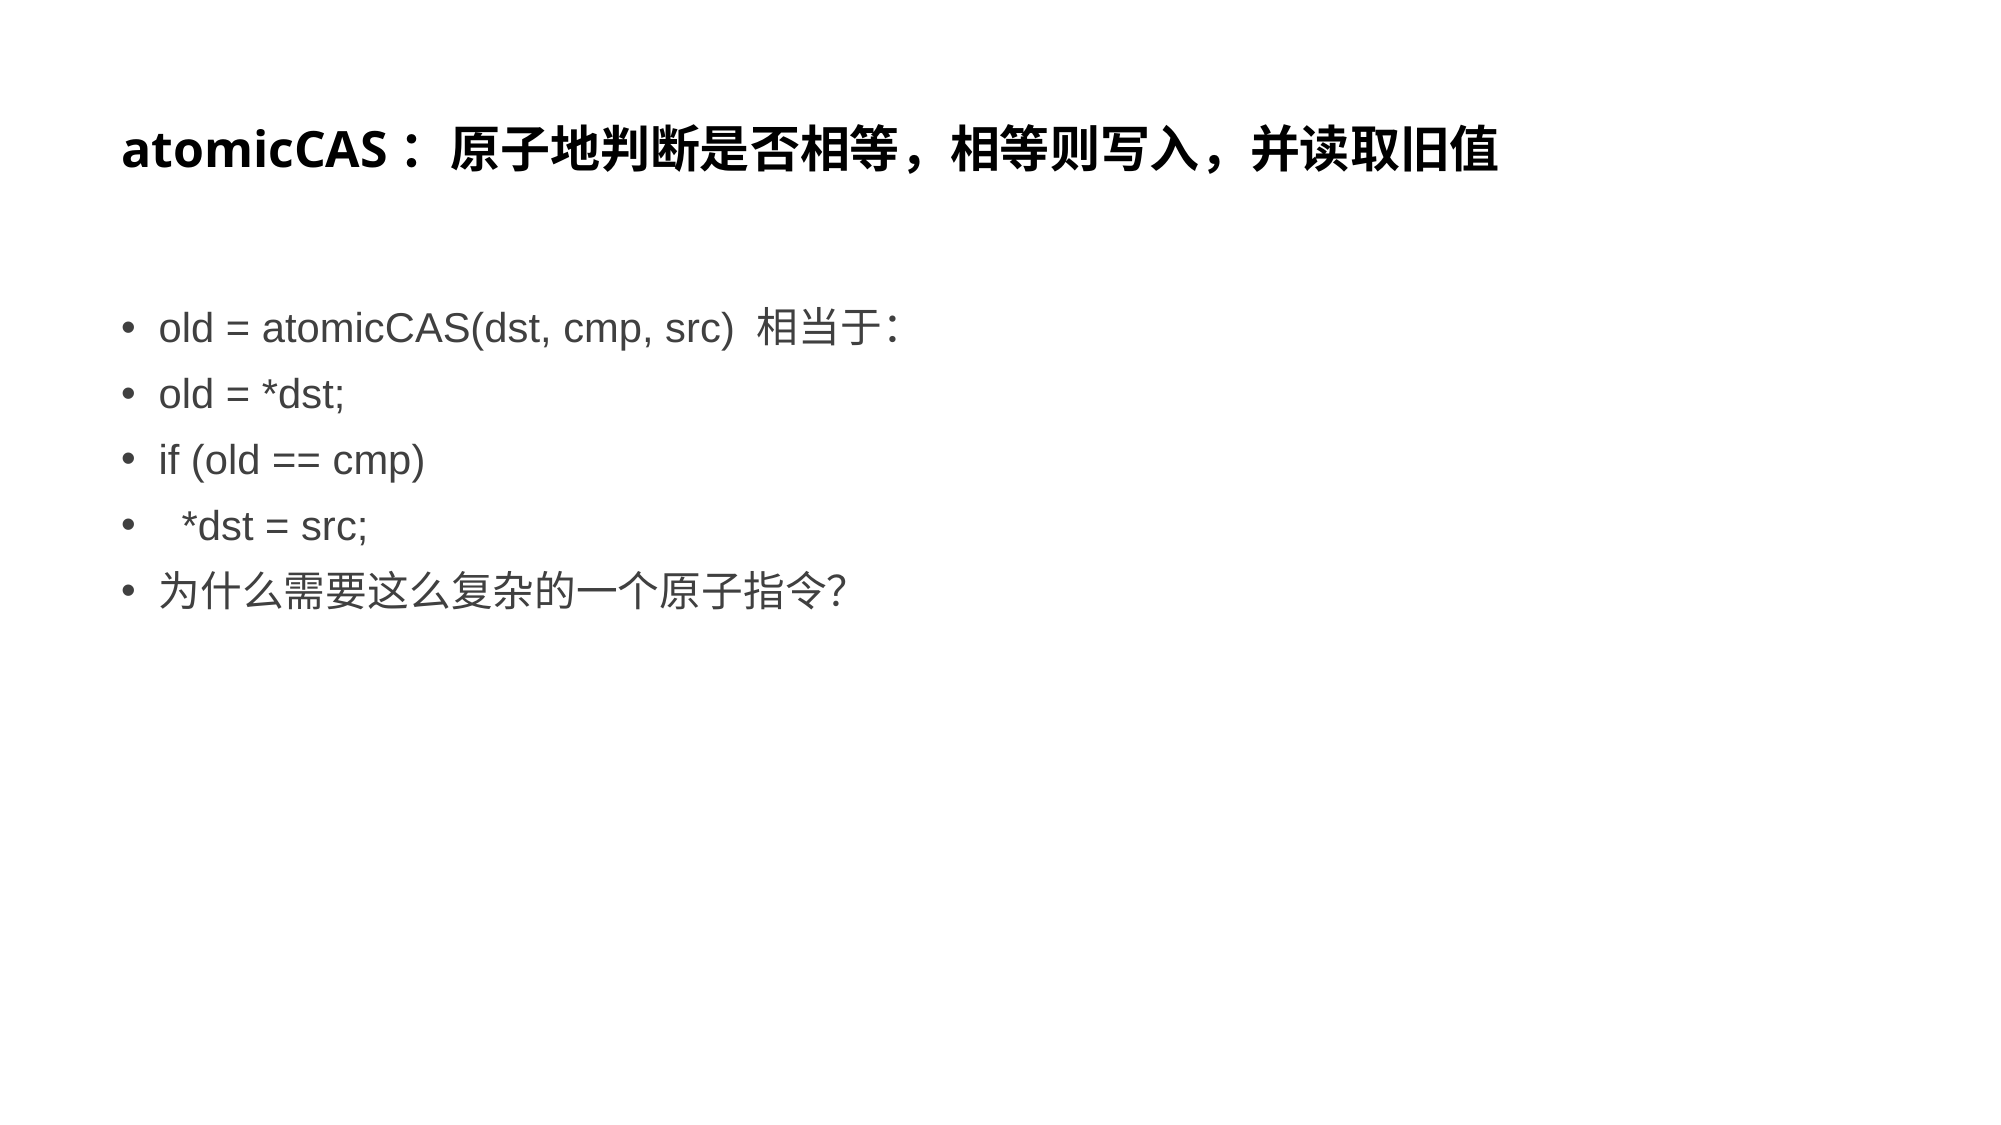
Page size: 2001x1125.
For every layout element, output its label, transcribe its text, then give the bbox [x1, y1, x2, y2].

title atomicCAS：原子地判断是否相等，相等则写入，并读取旧值 [106, 42, 1832, 260]
list old = atomicCAS(dst, cmp, src) 相当于： old = *dst; if (old == cmp) *dst = src; 为什么需要这么复杂的一个原子指令？ [106, 299, 1832, 1014]
